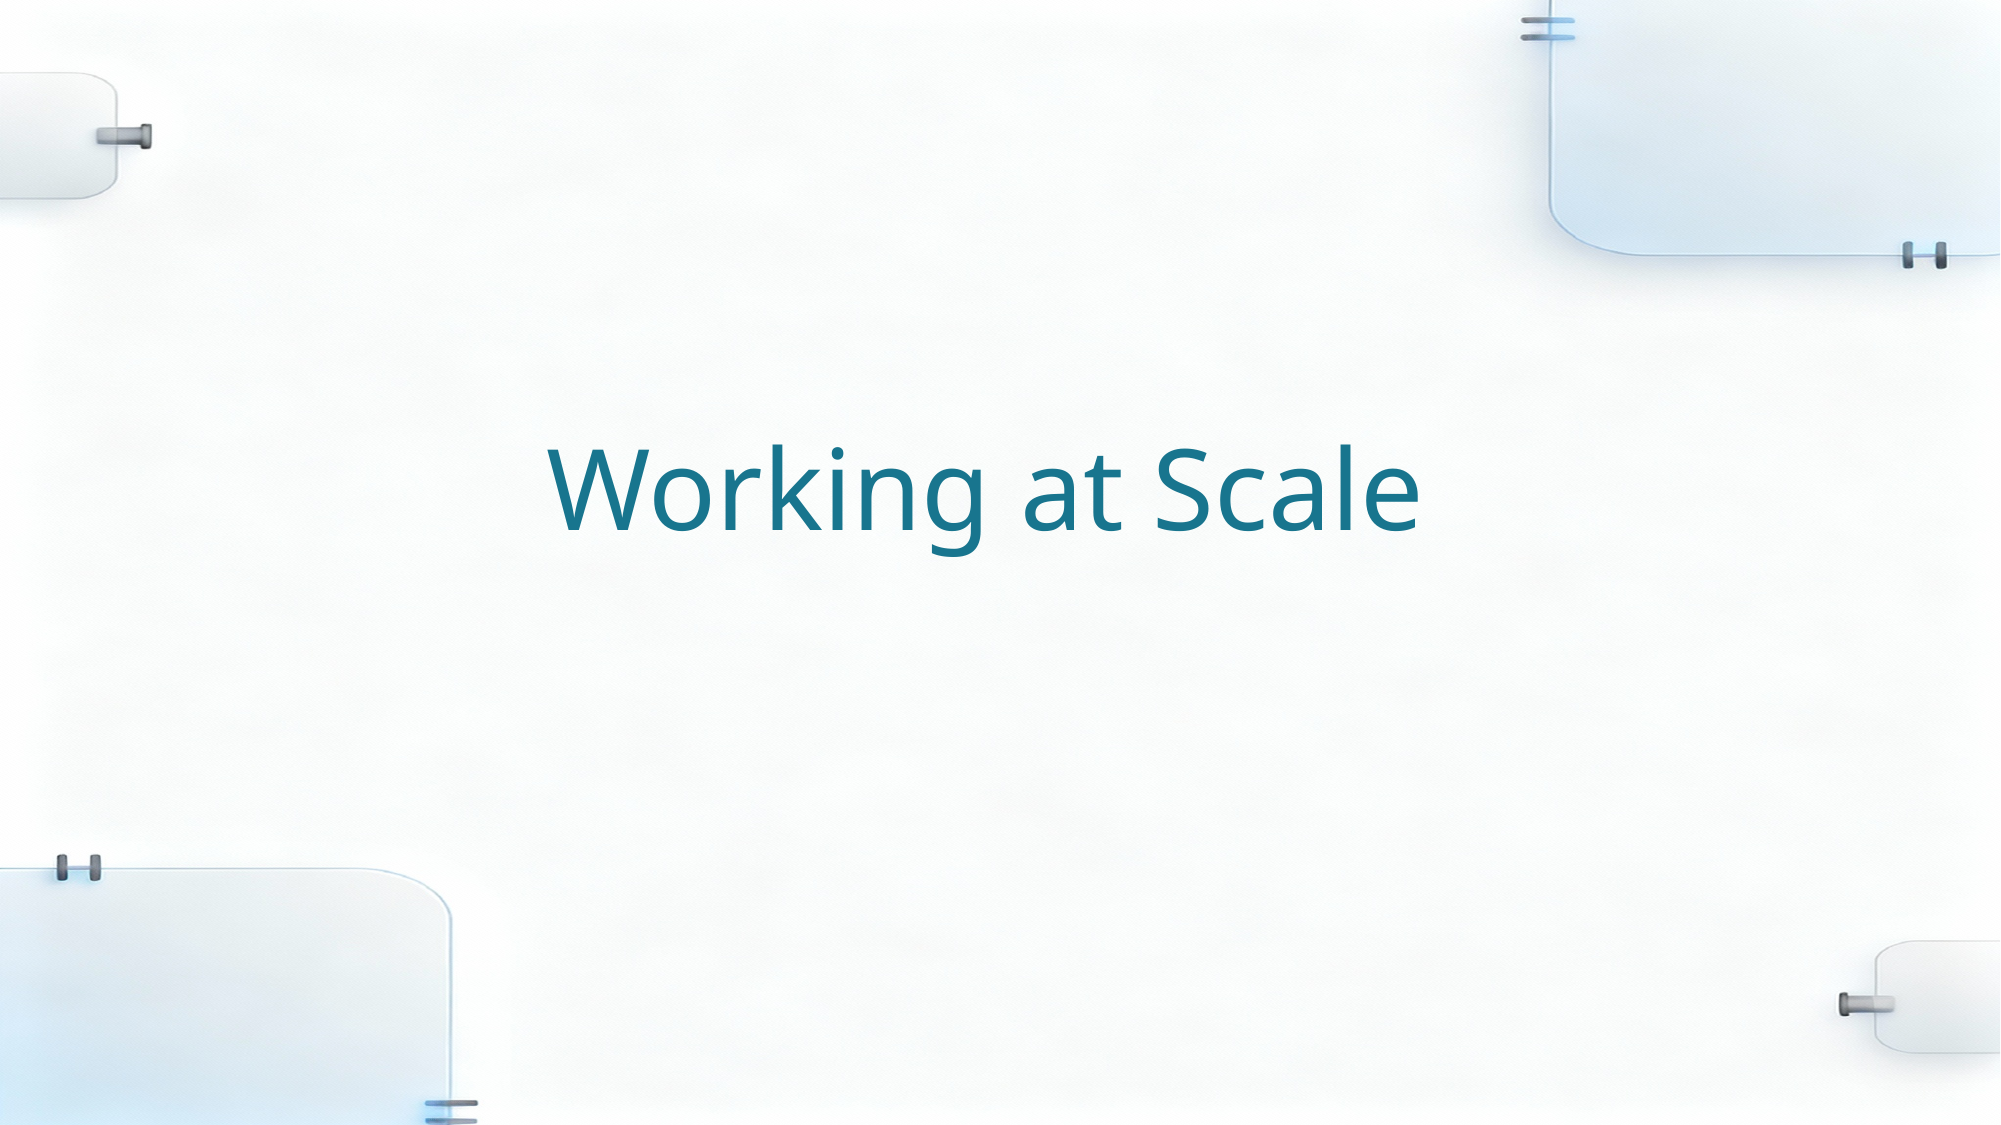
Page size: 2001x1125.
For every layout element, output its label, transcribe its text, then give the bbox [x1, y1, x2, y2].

text_box Working at Scale [328, 410, 1672, 561]
picture [0, 0, 2001, 1125]
